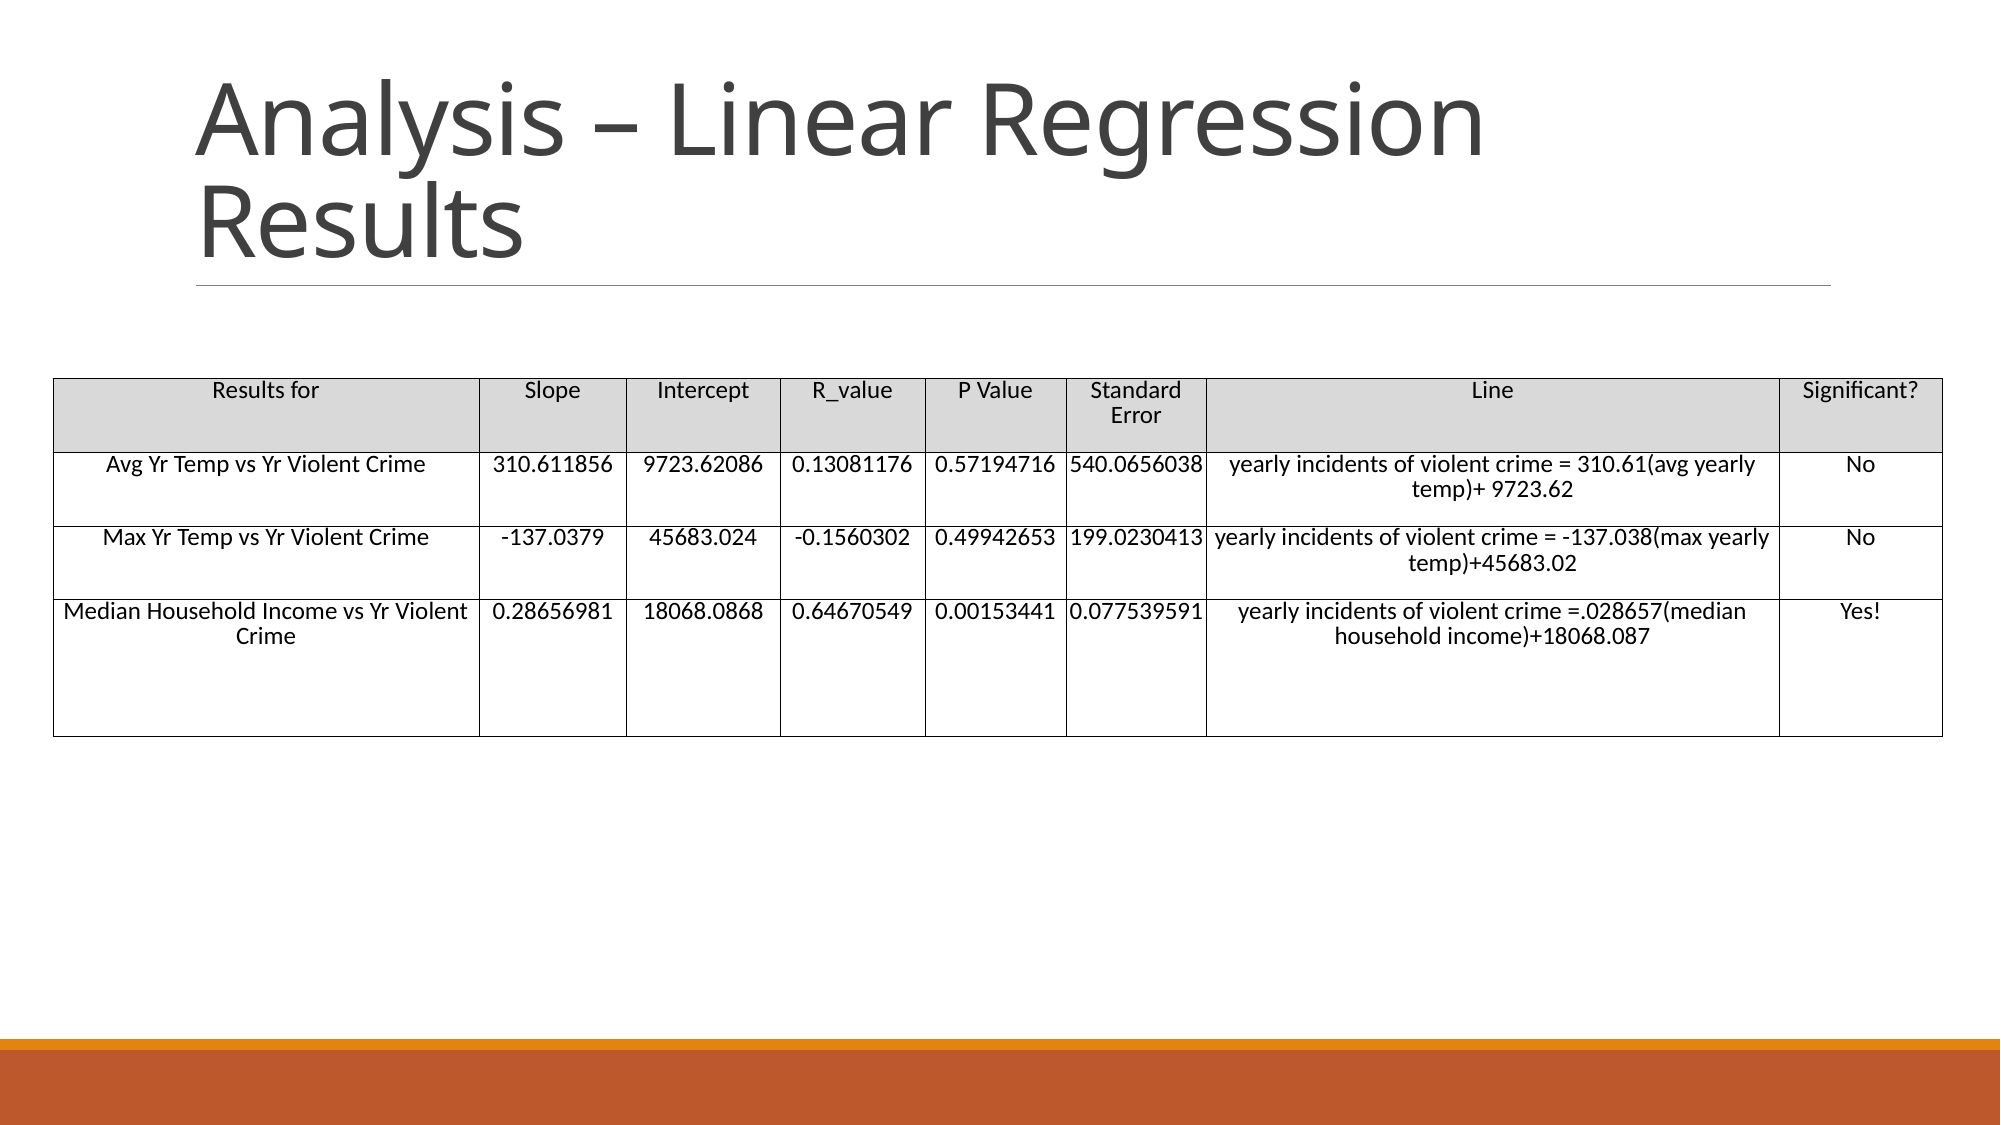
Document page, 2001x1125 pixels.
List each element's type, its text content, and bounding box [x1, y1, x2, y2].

table_cell Avg Yr Temp vs Yr Violent Crime [54, 453, 479, 526]
table_header P Value [926, 379, 1066, 452]
table_cell 199.0230413 [1067, 527, 1206, 599]
table_cell yearly incidents of violent crime =.028657(median household income)+18068.087 [1207, 600, 1779, 736]
table_header Significant? [1780, 379, 1942, 452]
table_cell Median Household Income vs Yr Violent Crime [54, 600, 479, 736]
table_header Slope [480, 379, 626, 452]
table_cell 45683.024 [627, 527, 780, 599]
table_cell 0.077539591 [1067, 600, 1206, 736]
table_header Standard Error [1067, 379, 1206, 452]
table_cell 540.0656038 [1067, 453, 1206, 526]
table_cell -0.1560302 [781, 527, 925, 599]
table_cell 18068.0868 [627, 600, 780, 736]
table_cell 0.28656981 [480, 600, 626, 736]
table_cell 0.13081176 [781, 453, 925, 526]
table_cell -137.0379 [480, 527, 626, 599]
table_cell 0.00153441 [926, 600, 1066, 736]
table_cell yearly incidents of violent crime = -137.038(max yearly temp)+45683.02 [1207, 527, 1779, 599]
title Analysis – Linear Regression Results [180, 47, 1830, 285]
table_cell 9723.62086 [627, 453, 780, 526]
table_header Line [1207, 379, 1779, 452]
table_cell 0.64670549 [781, 600, 925, 736]
table_cell 0.49942653 [926, 527, 1066, 599]
table_cell No [1780, 527, 1942, 599]
table_cell yearly incidents of violent crime = 310.61(avg yearly temp)+ 9723.62 [1207, 453, 1779, 526]
table_header R_value [781, 379, 925, 452]
table_cell Yes! [1780, 600, 1942, 736]
table_cell 0.57194716 [926, 453, 1066, 526]
table_header Results for [54, 379, 479, 452]
table_cell Max Yr Temp vs Yr Violent Crime [54, 527, 479, 599]
table_cell No [1780, 453, 1942, 526]
table_cell 310.611856 [480, 453, 626, 526]
table_header Intercept [627, 379, 780, 452]
